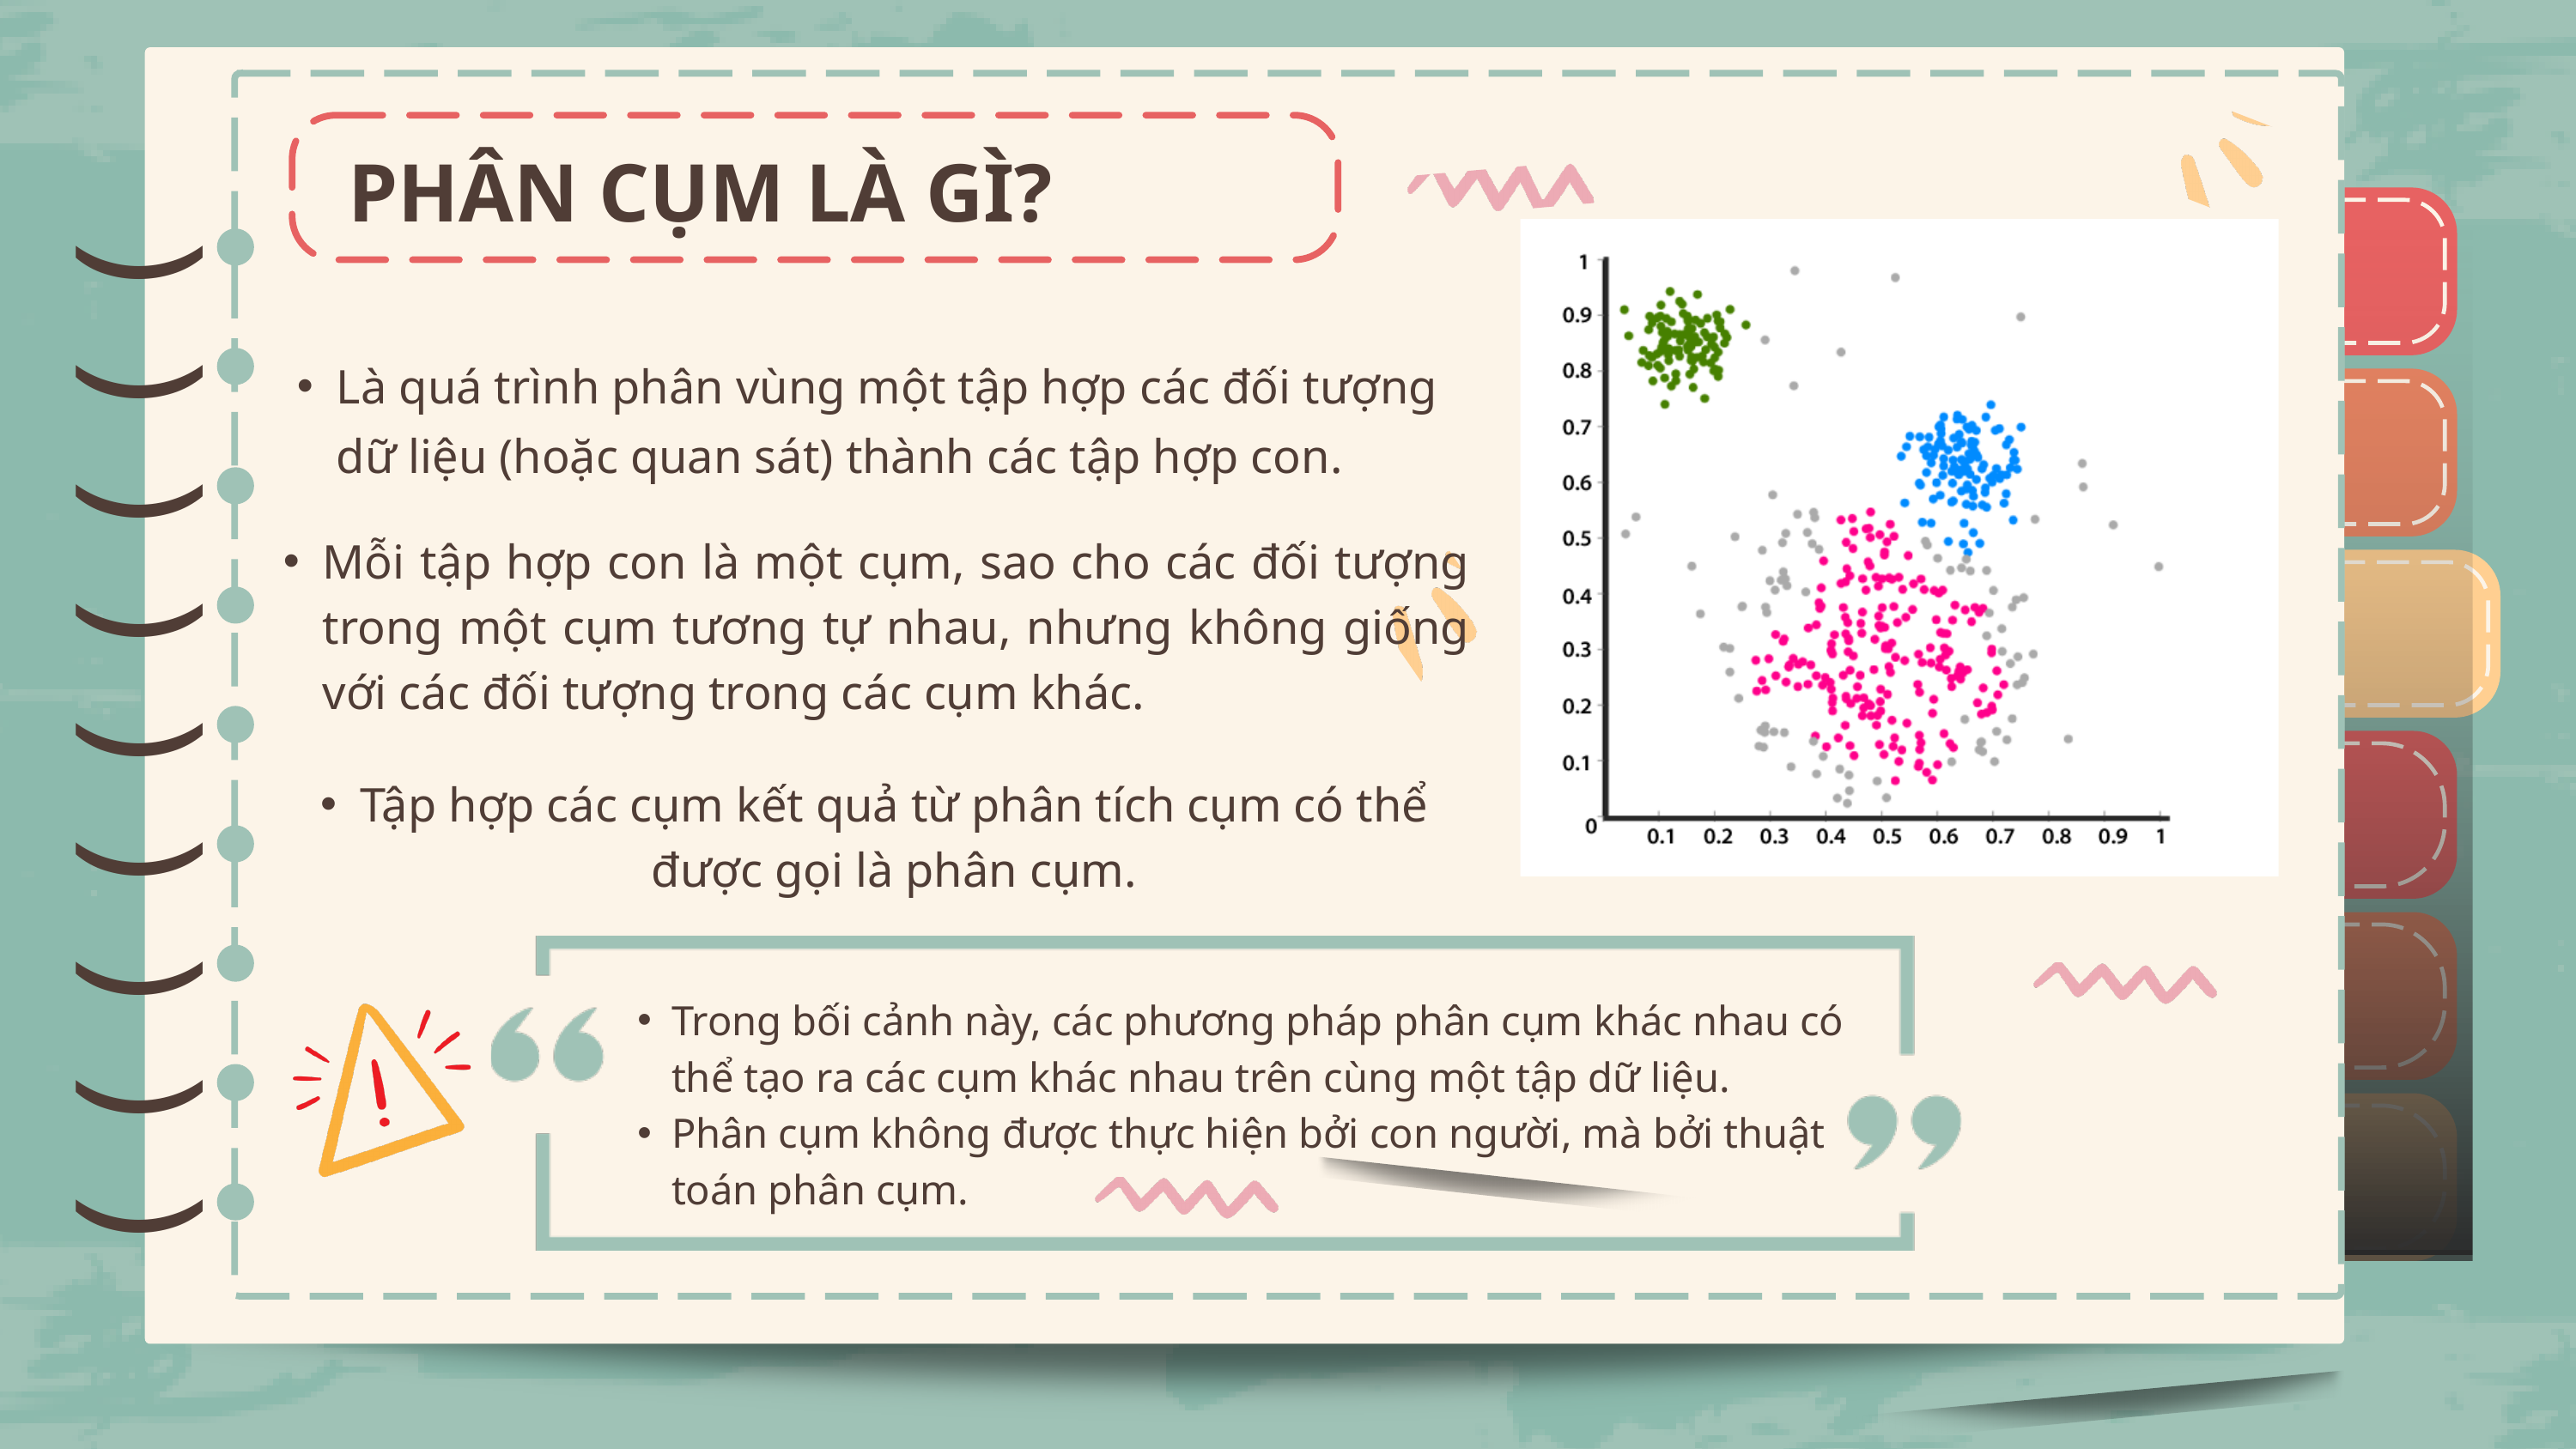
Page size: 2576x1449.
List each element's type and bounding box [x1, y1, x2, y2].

text_box [144, 1249, 2345, 1344]
text_box [2348, 368, 2458, 537]
text_box [234, 73, 2342, 1297]
text_box [2348, 549, 2501, 718]
text_box [2348, 731, 2458, 900]
text_box [2348, 912, 2458, 1081]
text_box [2348, 187, 2458, 356]
text_box [291, 114, 1339, 260]
text_box [2348, 725, 2473, 1262]
text_box [1443, 0, 2576, 1449]
text_box [144, 46, 2345, 236]
text_box [0, 0, 1443, 1449]
text_box [2348, 187, 2473, 548]
text_box [144, 1349, 2345, 1422]
text_box [289, 938, 1965, 1260]
text_box [2348, 1093, 2458, 1262]
text_box [1791, 1370, 2347, 1449]
text_box [216, 227, 255, 236]
text_box [2346, 915, 2459, 1093]
text_box [76, 206, 139, 1212]
text_box [291, 936, 1962, 1251]
text_box [83, 237, 274, 1243]
